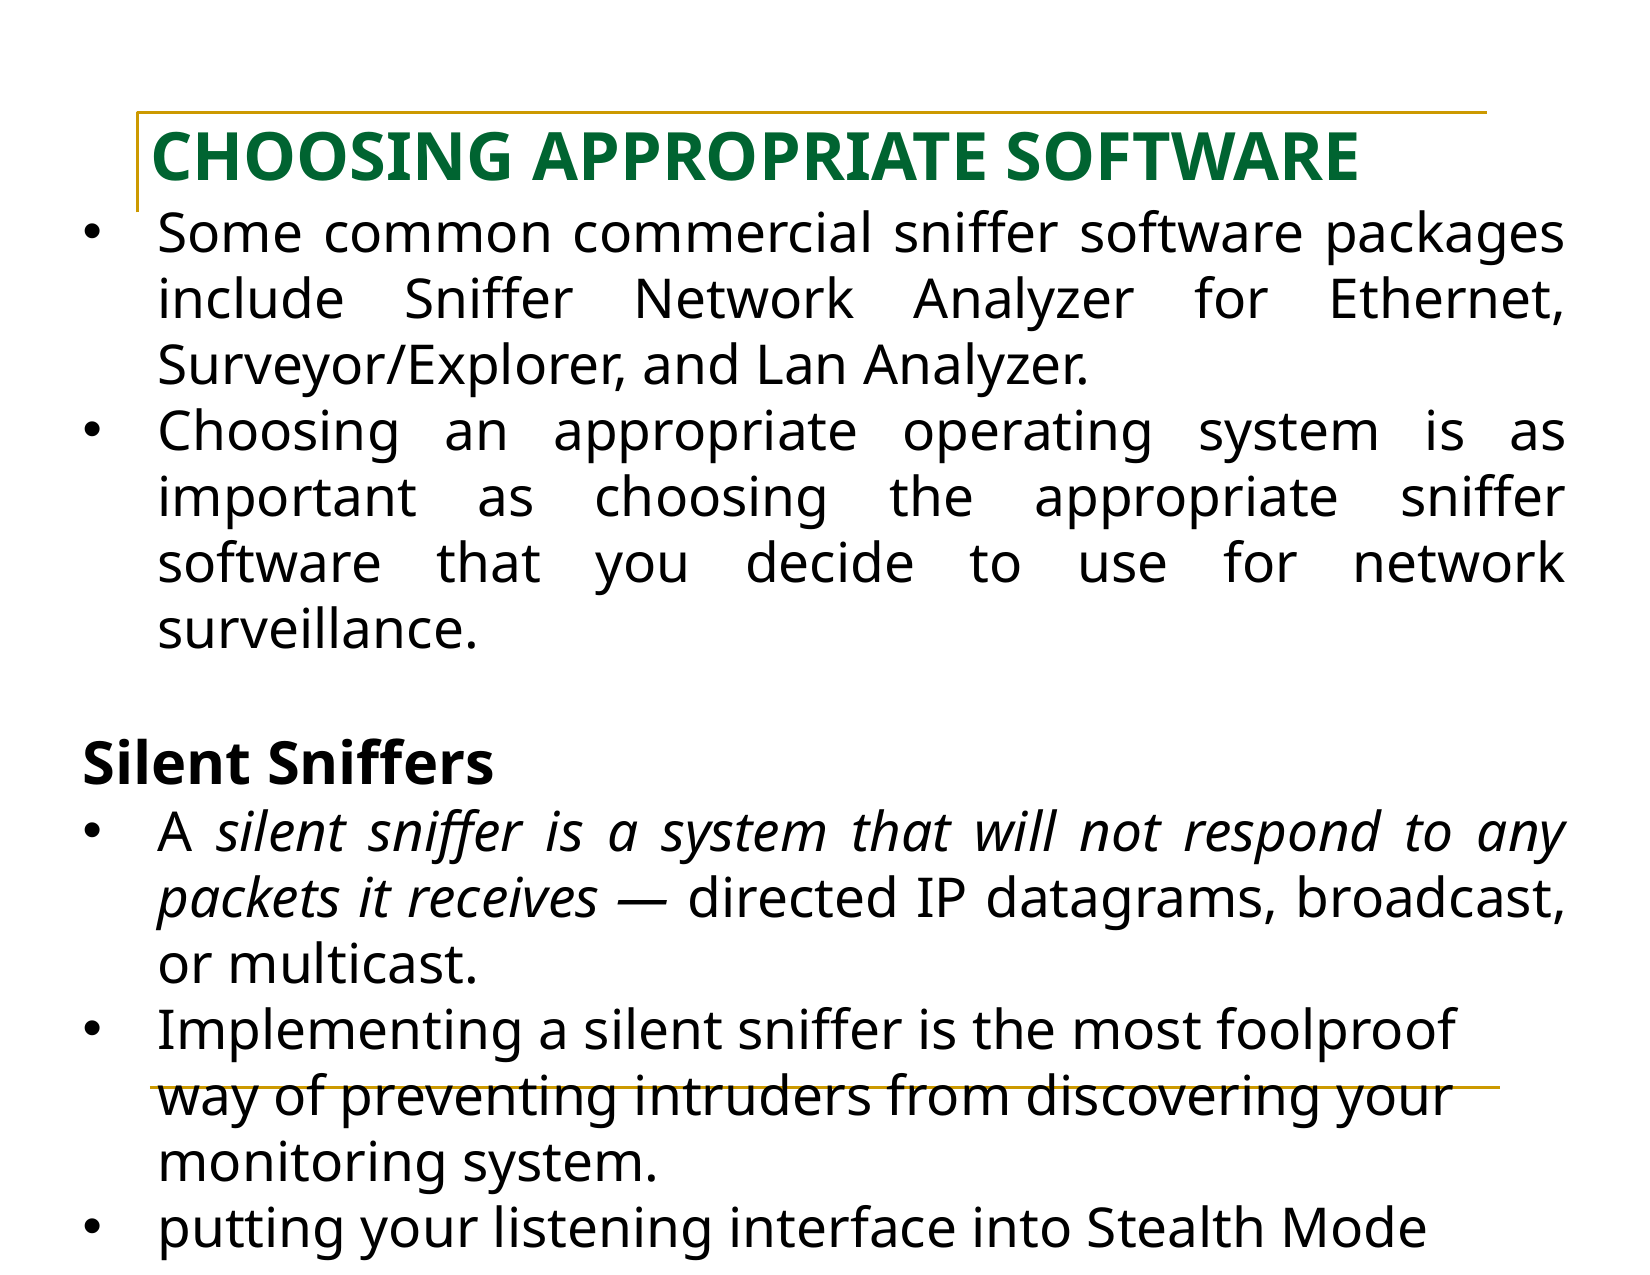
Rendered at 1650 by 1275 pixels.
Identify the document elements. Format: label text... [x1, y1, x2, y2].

list Some common commercial sniffer software packages include Sniffer Network Analyzer for Ethernet, Surveyor/Explorer, and Lan Analyzer. Choosing an appropriate operating system is as important as choosing the appropriate sniffer software that you decide to use for network surveillance. Silent Sniffers A silent sniffer is a system that will not respond to any packets it receives — directed IP datagrams, broadcast, or multicast. Implementing a silent sniffer is the most foolproof way of preventing intruders from discovering your monitoring system. putting your listening interface into Stealth Mode [82, 197, 1568, 1203]
title CHOOSING APPROPRIATE SOFTWARE [150, 113, 1635, 195]
